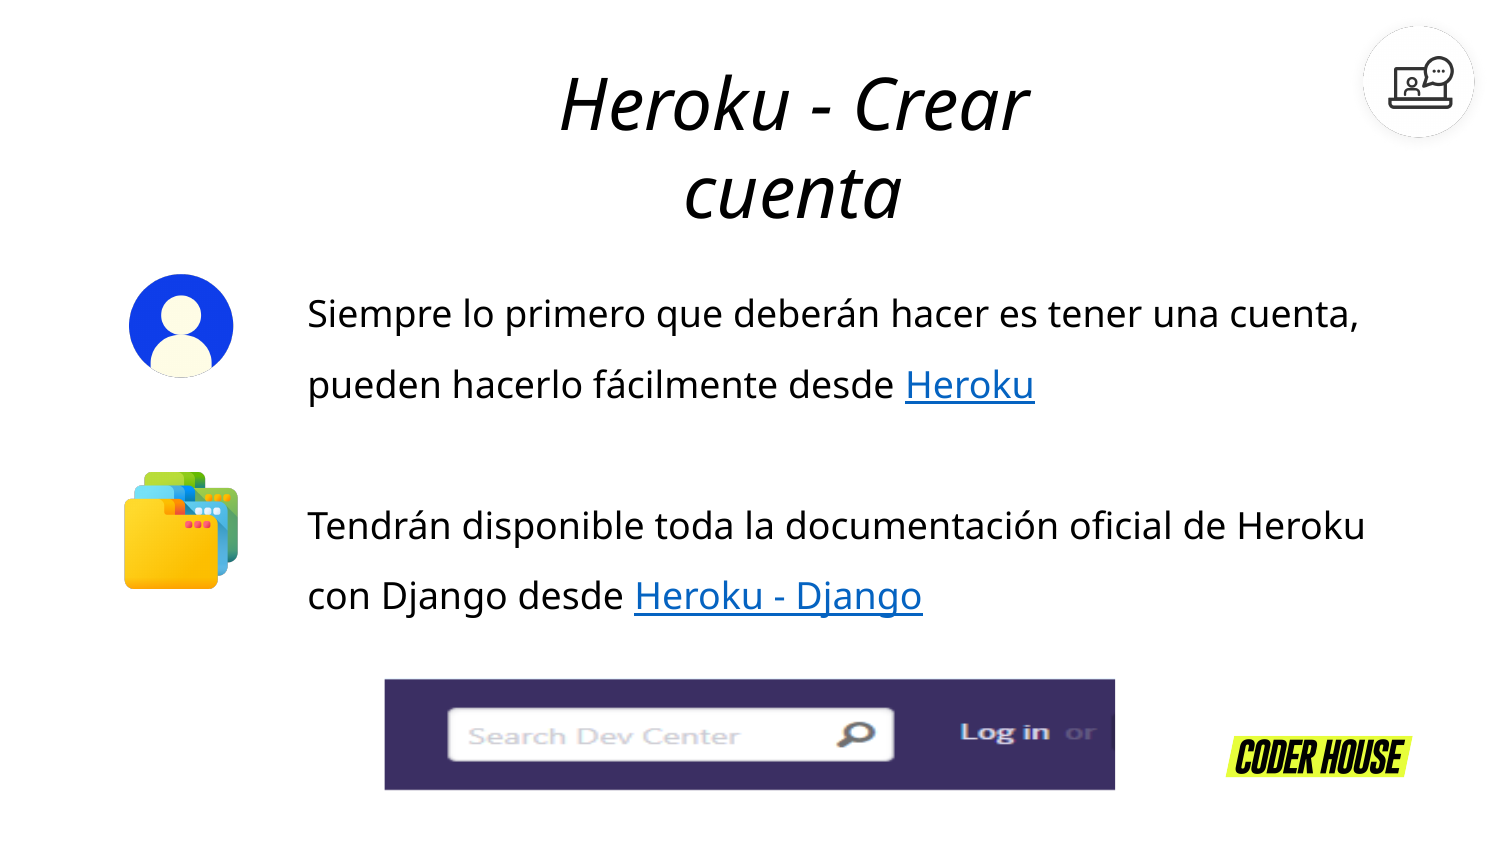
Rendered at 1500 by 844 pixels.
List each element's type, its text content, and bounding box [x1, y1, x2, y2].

picture [384, 678, 1116, 795]
picture [107, 252, 255, 400]
picture [1221, 728, 1417, 784]
text_box Heroku - Crear cuenta [457, 64, 1131, 227]
picture [1348, 12, 1488, 152]
picture [122, 472, 239, 589]
text_box Siempre lo primero que deberán hacer es tener una cuenta, pueden hacerlo fácilmente desde Heroku Tendrán disponible toda la documentación oficial de Heroku con Django desde Heroku - Django [292, 252, 1428, 457]
